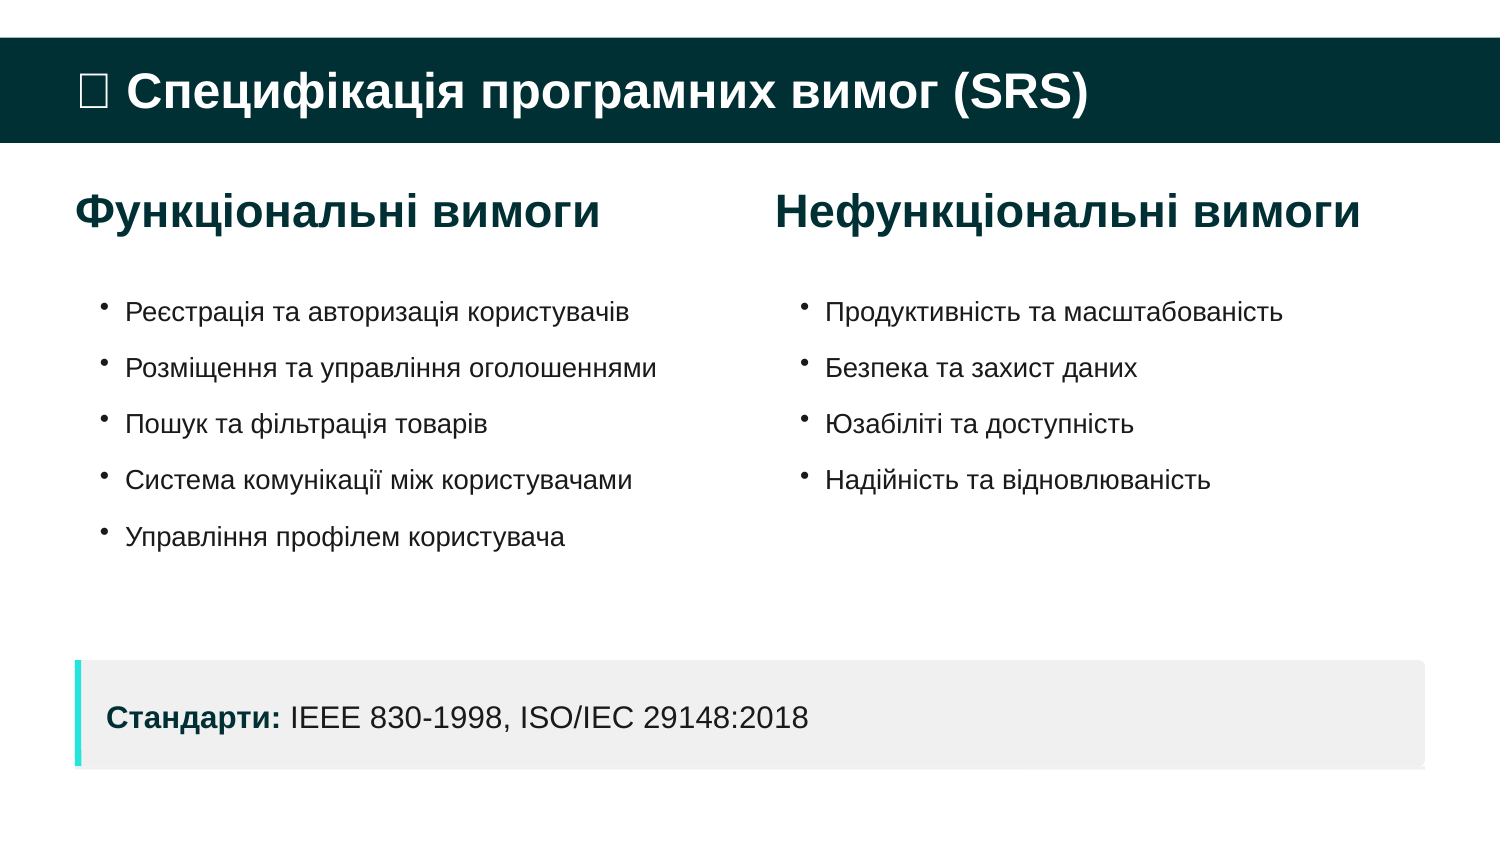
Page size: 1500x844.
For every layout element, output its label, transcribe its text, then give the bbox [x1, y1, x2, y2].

text_box [74, 660, 78, 766]
text_box Функціональні вимоги [75, 180, 738, 237]
text_box Стандарти: IEEE 830-1998, ISO/IEC 29148:2018 [106, 691, 1426, 736]
text_box 📝 Специфікація програмних вимог (SRS) [74, 62, 1137, 118]
text_box Продуктивність та масштабованість Безпека та захист даних Юзабіліті та доступність Надійність та відновлюваність [774, 285, 1425, 529]
text_box Нефункціональні вимоги [774, 180, 1438, 237]
text_box Реєстрація та авторизація користувачів Розміщення та управління оголошеннями Пошук та фільтрація товарів Система комунікації між користувачами Управління профілем користувача [75, 285, 725, 592]
text_box [79, 660, 1425, 767]
text_box [0, 37, 1500, 143]
